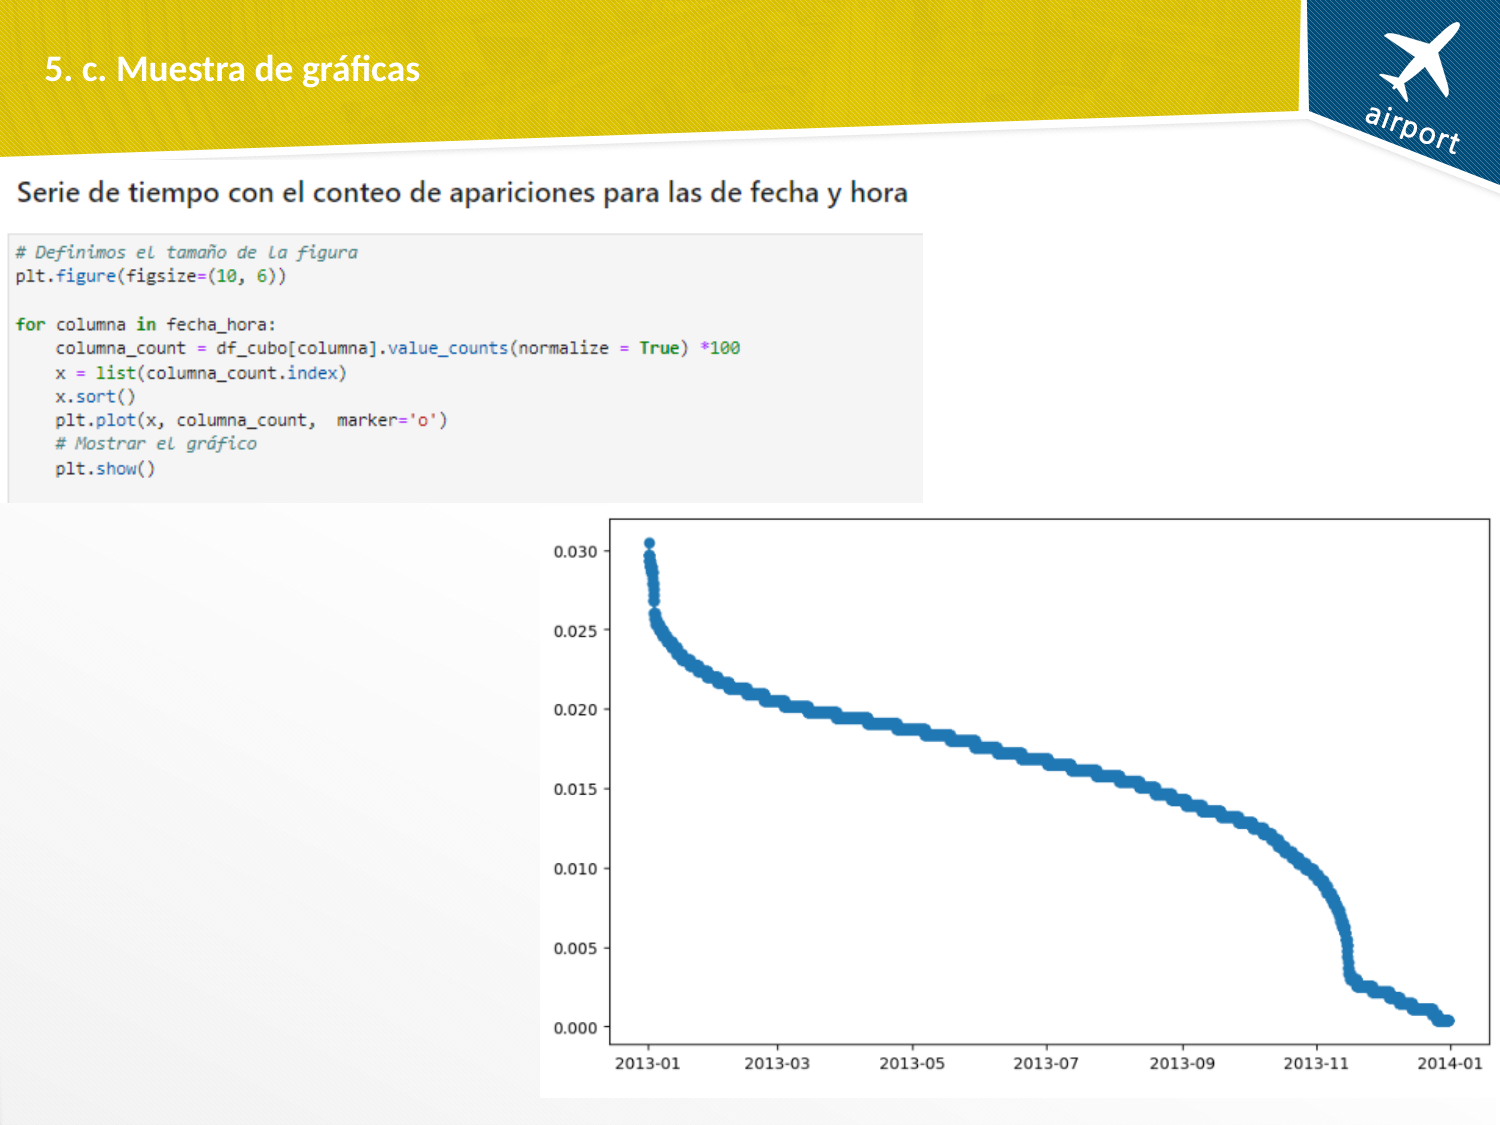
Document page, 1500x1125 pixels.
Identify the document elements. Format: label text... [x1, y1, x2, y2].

picture [0, 0, 1500, 1125]
title 5. c. Muestra de gráficas [29, 0, 1287, 132]
